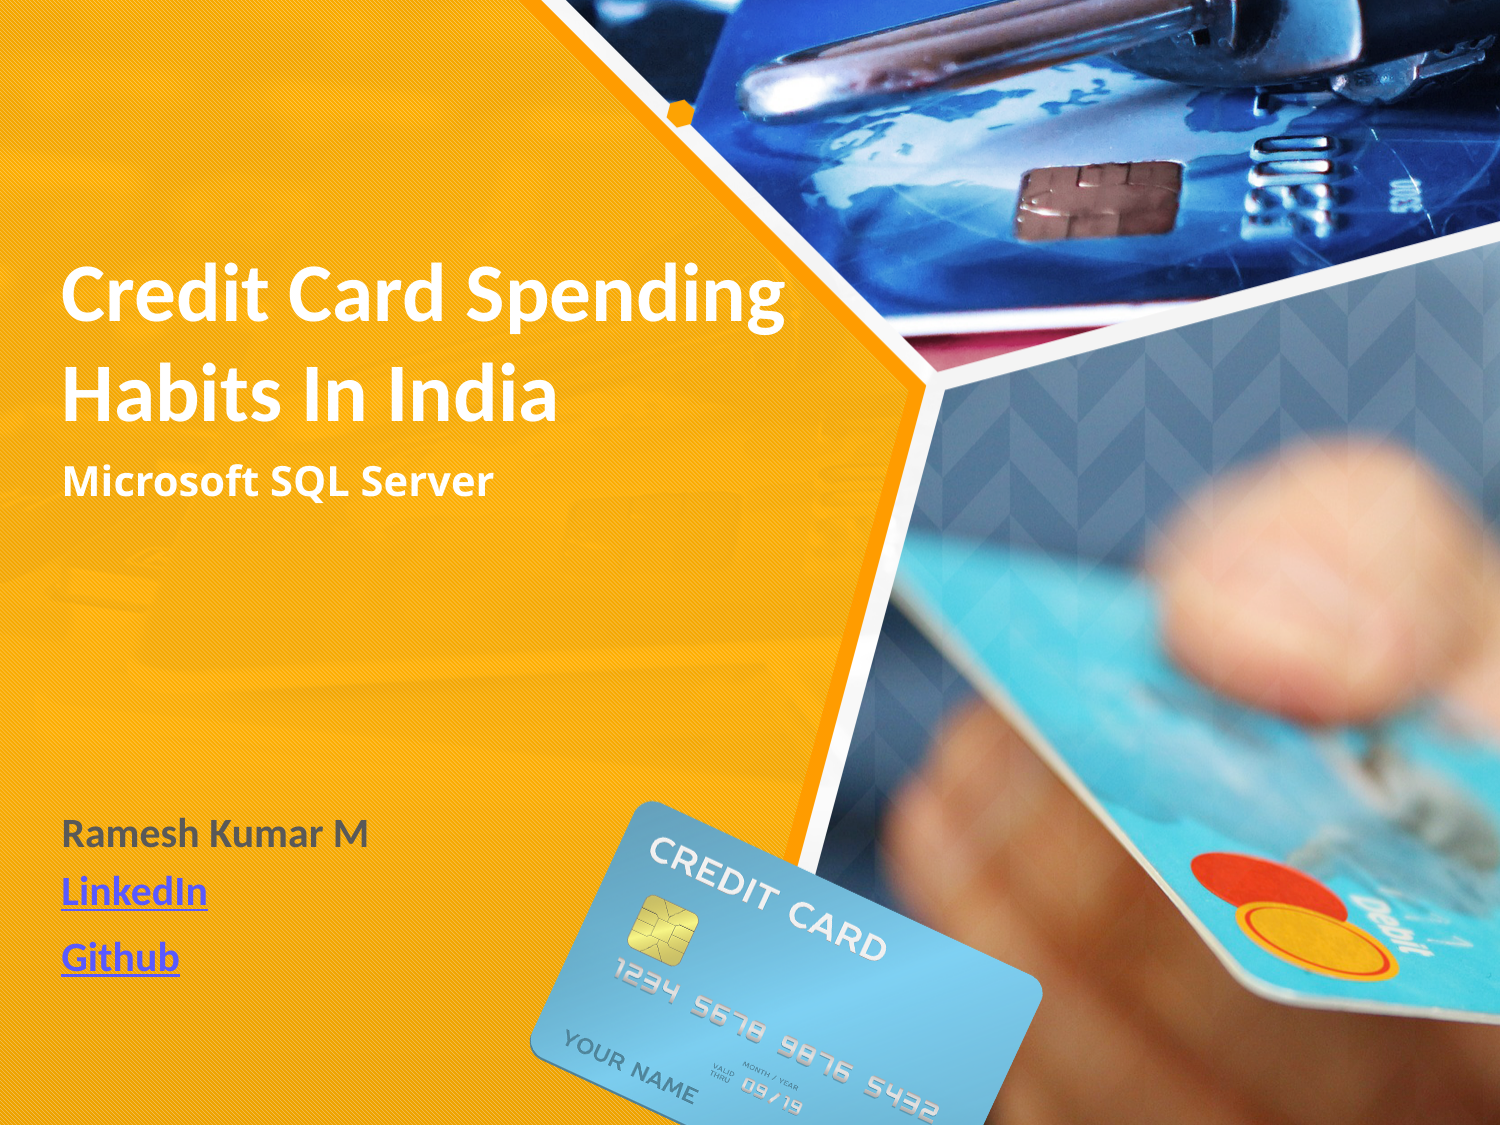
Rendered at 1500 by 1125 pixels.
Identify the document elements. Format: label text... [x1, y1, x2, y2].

title Credit Card Spending Habits In India [46, 196, 888, 481]
text_box Github [46, 922, 425, 988]
text_box Microsoft SQL Server [46, 447, 638, 512]
text_box LinkedIn [46, 856, 425, 922]
text_box Ramesh Kumar M [46, 798, 514, 914]
picture [0, 0, 1500, 1125]
